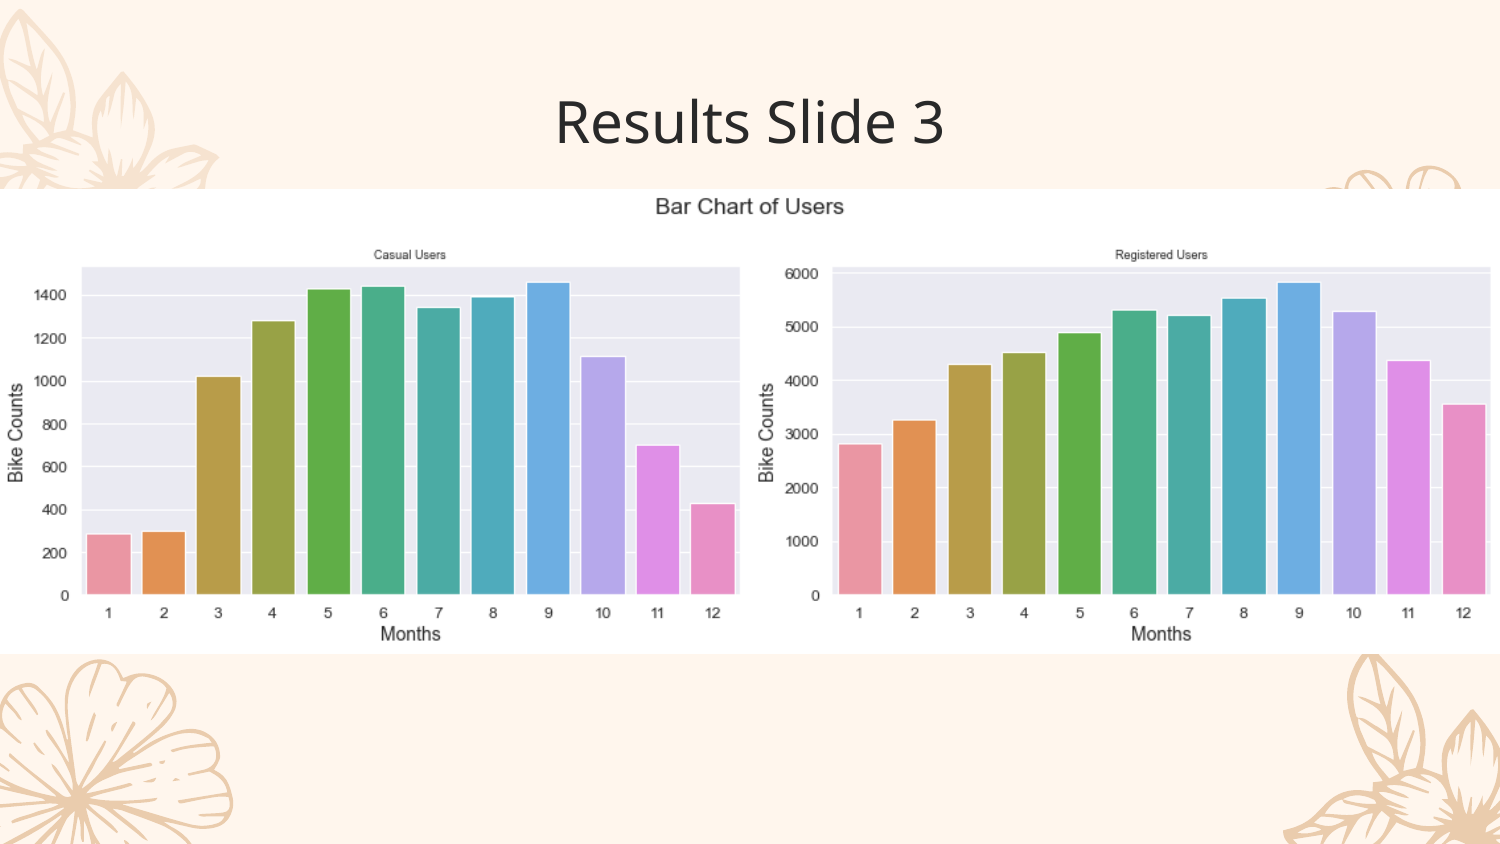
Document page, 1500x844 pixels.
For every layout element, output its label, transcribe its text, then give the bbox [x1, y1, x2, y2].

picture [0, 189, 1500, 655]
title Results Slide 3 [118, 72, 1382, 167]
